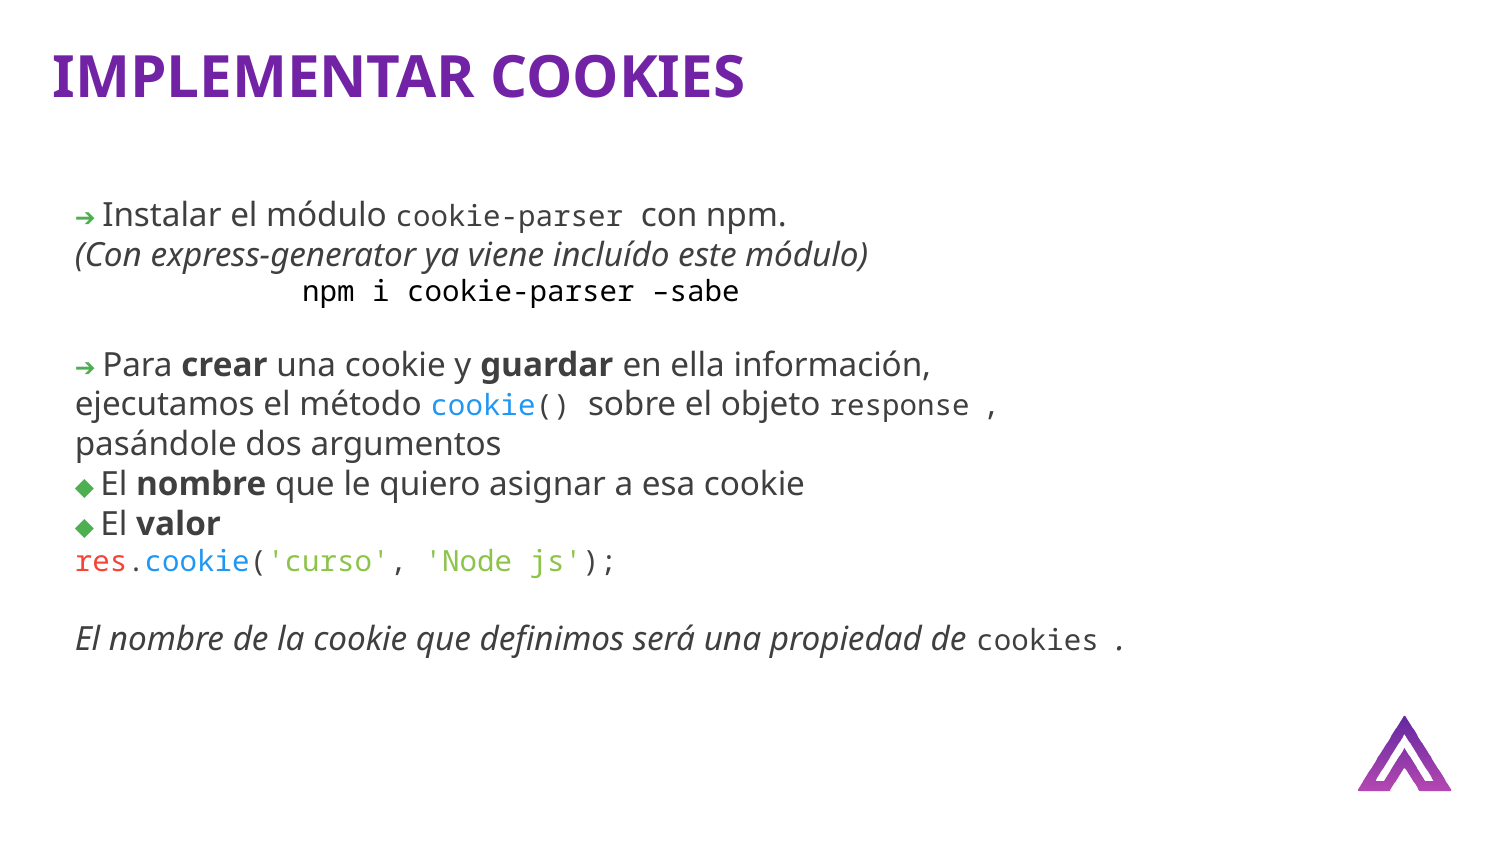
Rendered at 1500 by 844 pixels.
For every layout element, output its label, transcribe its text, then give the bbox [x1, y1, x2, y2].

text_box ➔ Instalar el módulo cookie-parser con npm. (Con express-generator ya viene incluído este módulo) npm i cookie-parser –sabe ➔ Para crear una cookie y guardar en ella información, ejecutamos el método cookie() sobre el objeto response , pasándole dos argumentos ◆ El nombre que le quiero asignar a esa cookie ◆ El valor res.cookie('curso', 'Node js'); El nombre de la cookie que definimos será una propiedad de cookies . [59, 177, 1428, 728]
text_box IMPLEMENTAR COOKIES [0, 23, 813, 124]
picture [1348, 705, 1459, 803]
